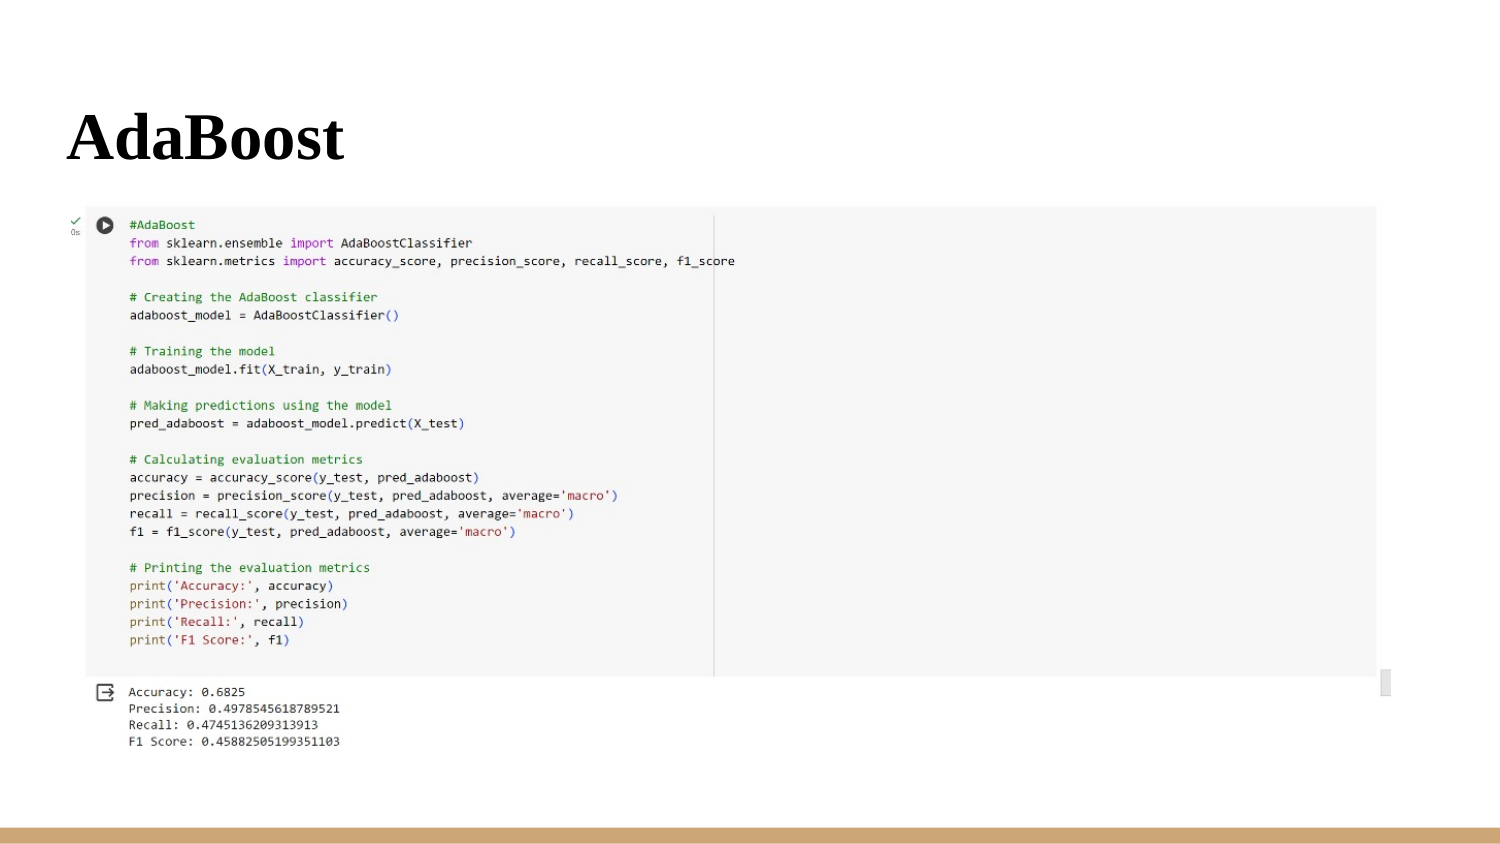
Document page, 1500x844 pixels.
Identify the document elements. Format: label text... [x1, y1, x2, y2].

title AdaBoost [51, 51, 1449, 189]
picture [70, 200, 1392, 752]
